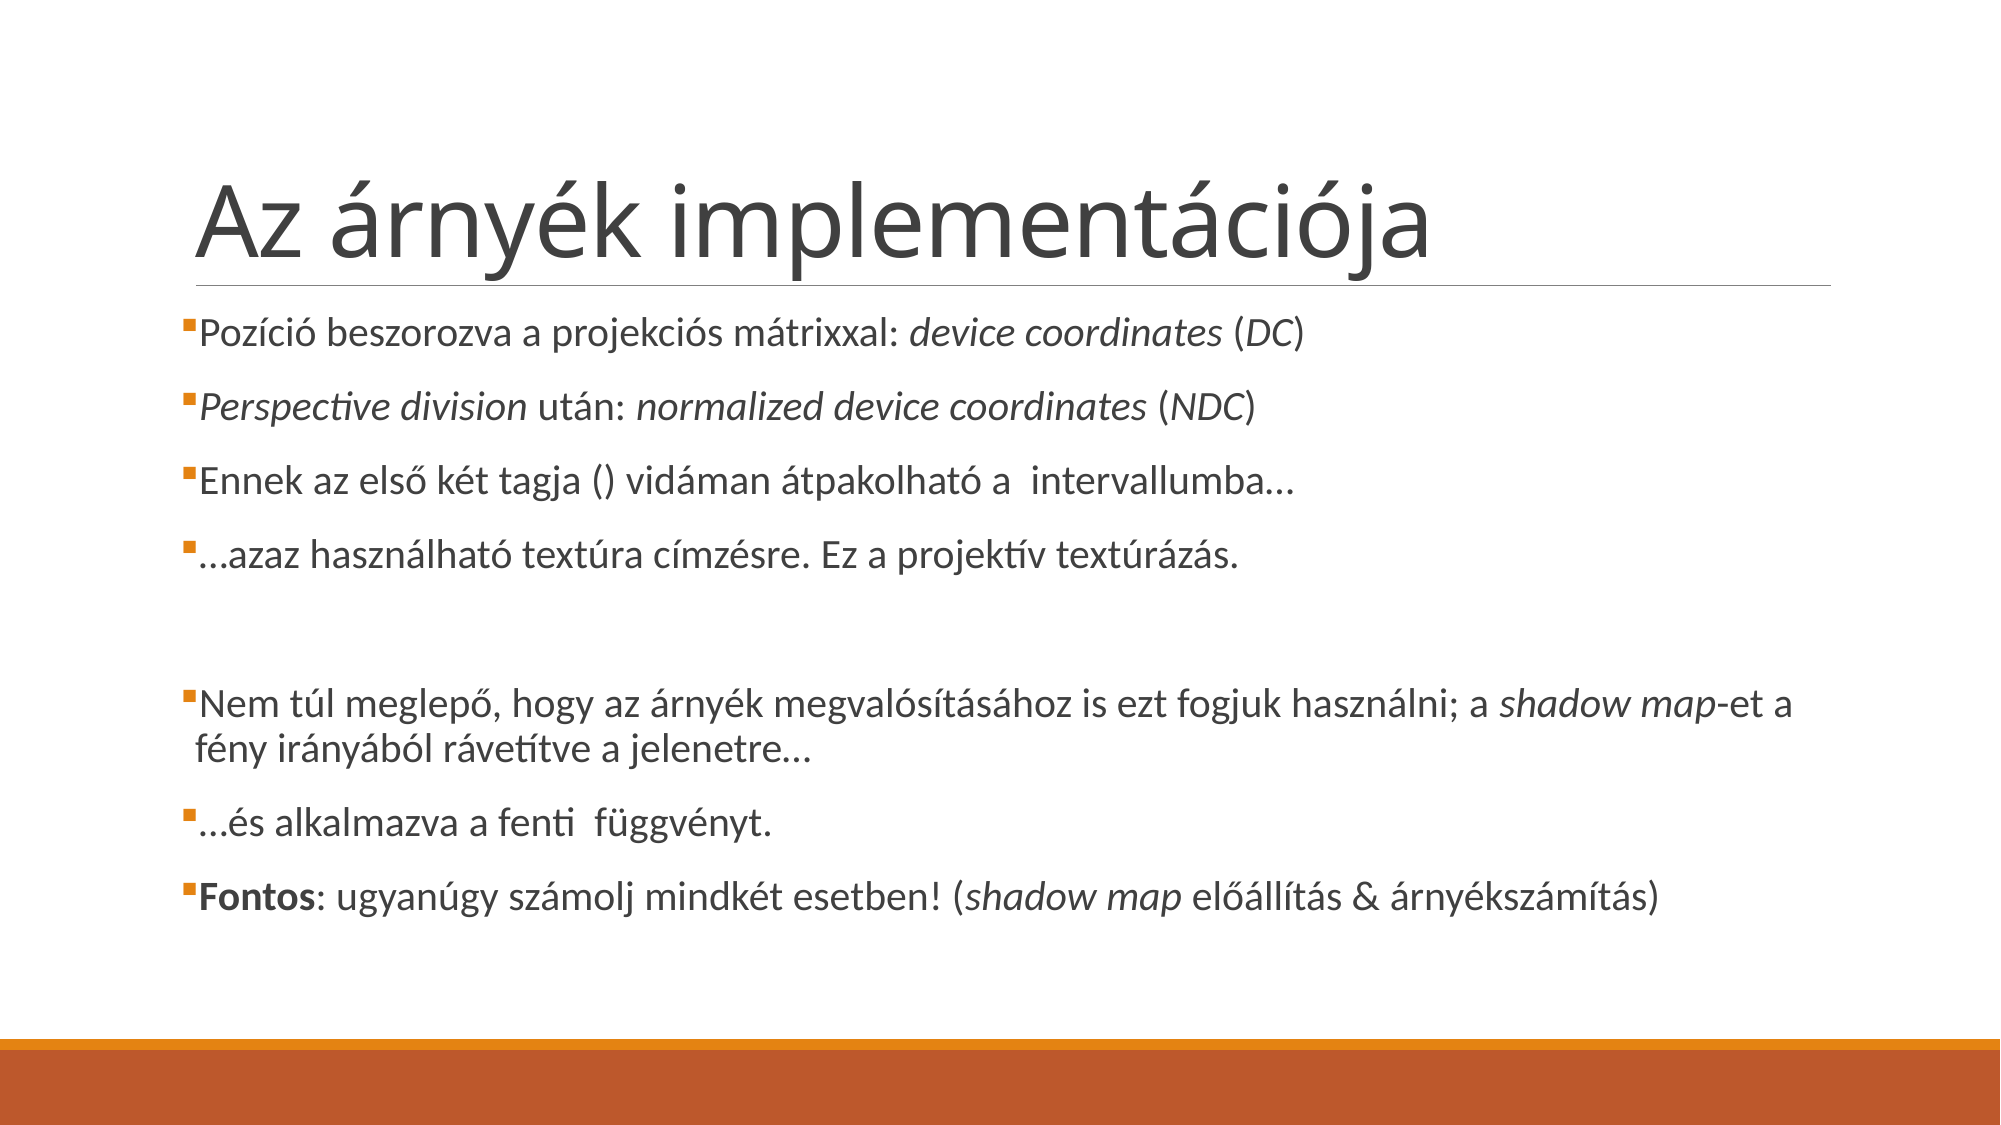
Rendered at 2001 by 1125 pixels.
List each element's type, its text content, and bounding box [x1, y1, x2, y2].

title Az árnyék implementációja [180, 47, 1830, 285]
